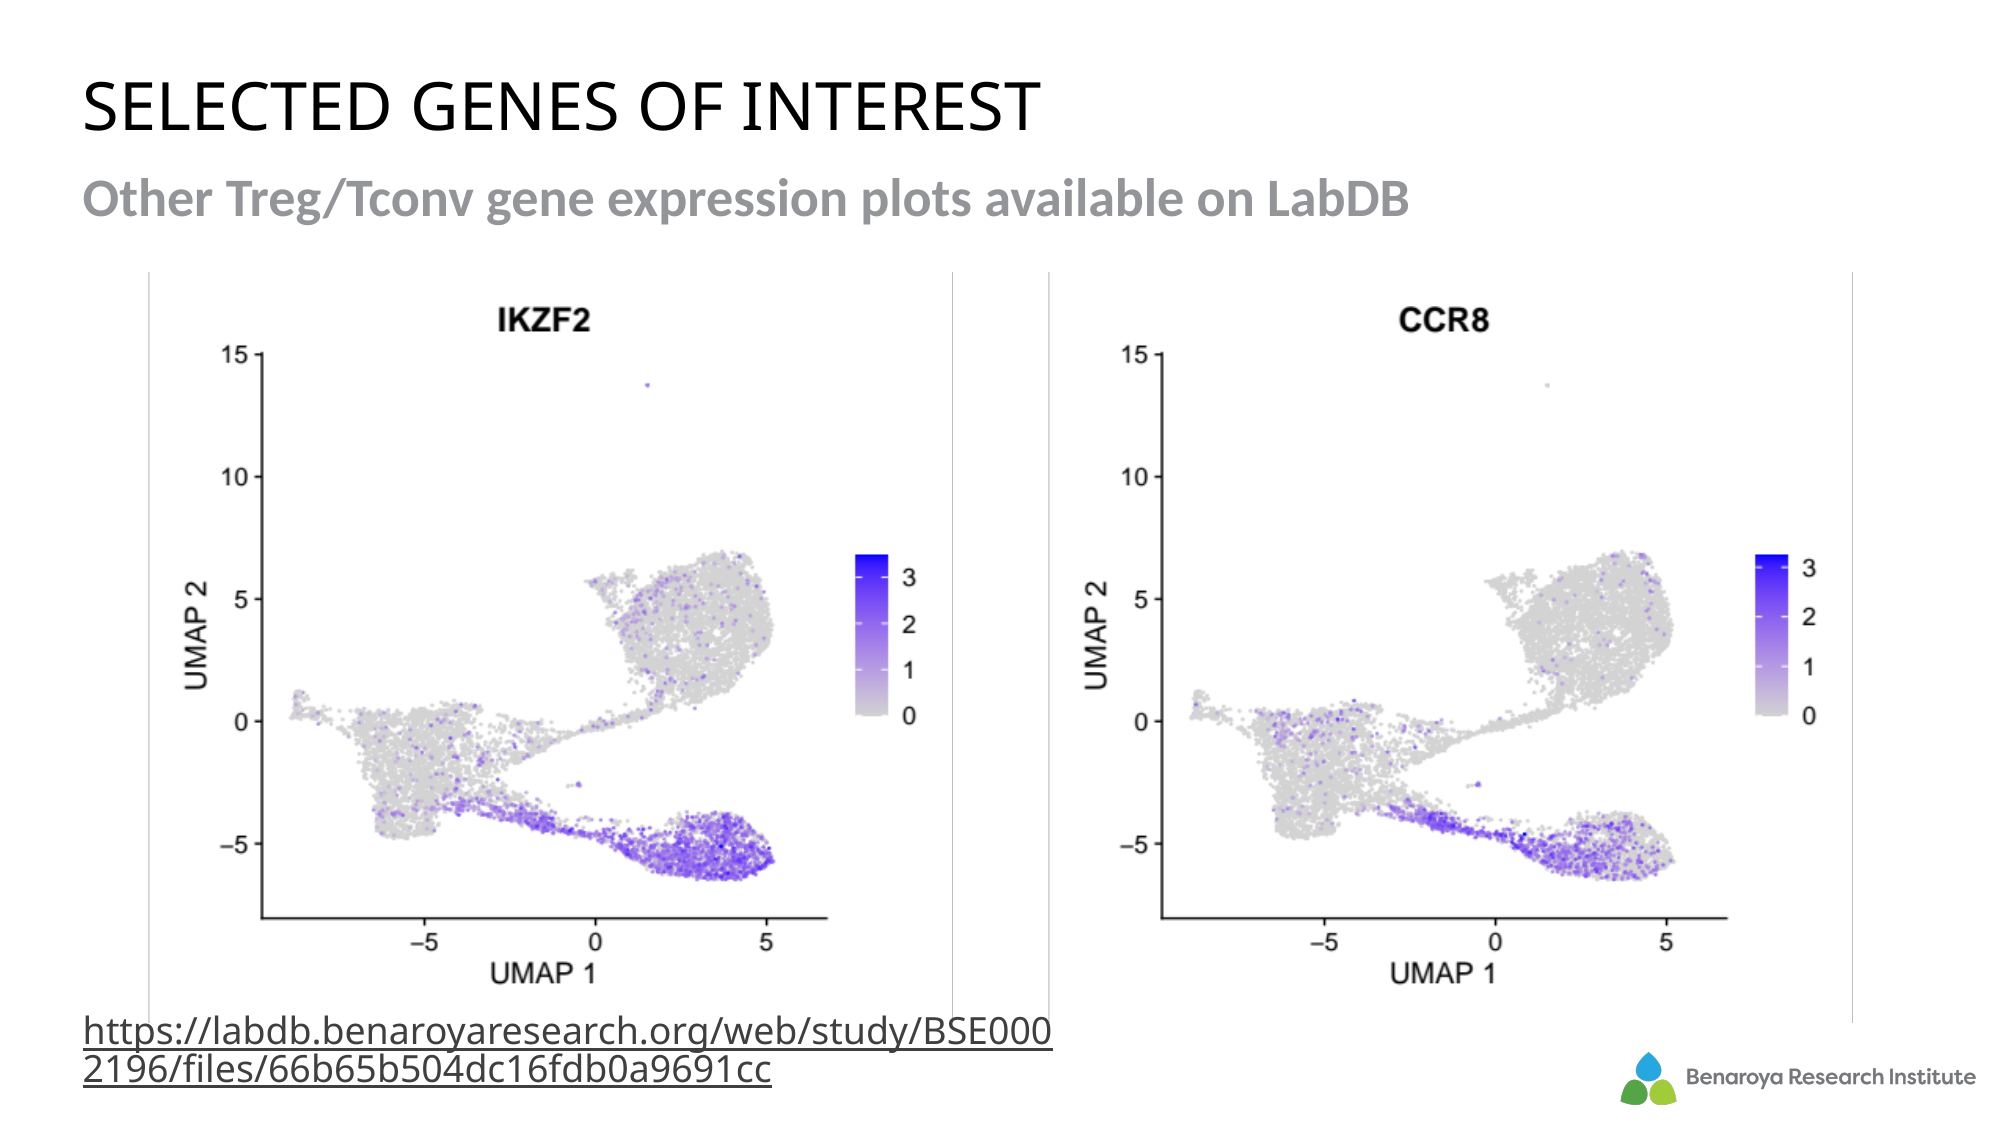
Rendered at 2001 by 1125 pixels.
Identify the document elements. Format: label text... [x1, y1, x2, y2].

text_box https://labdb.benaroyaresearch.org/web/study/BSE0002196/files/66b65b504dc16fdb0a9691cc [67, 999, 1068, 1111]
picture [1620, 1052, 1976, 1105]
list Other Treg/Tconv gene expression plots available on LabDB [67, 161, 1932, 242]
picture [99, 272, 1900, 1023]
title Selected genes of interest [67, 59, 1932, 158]
